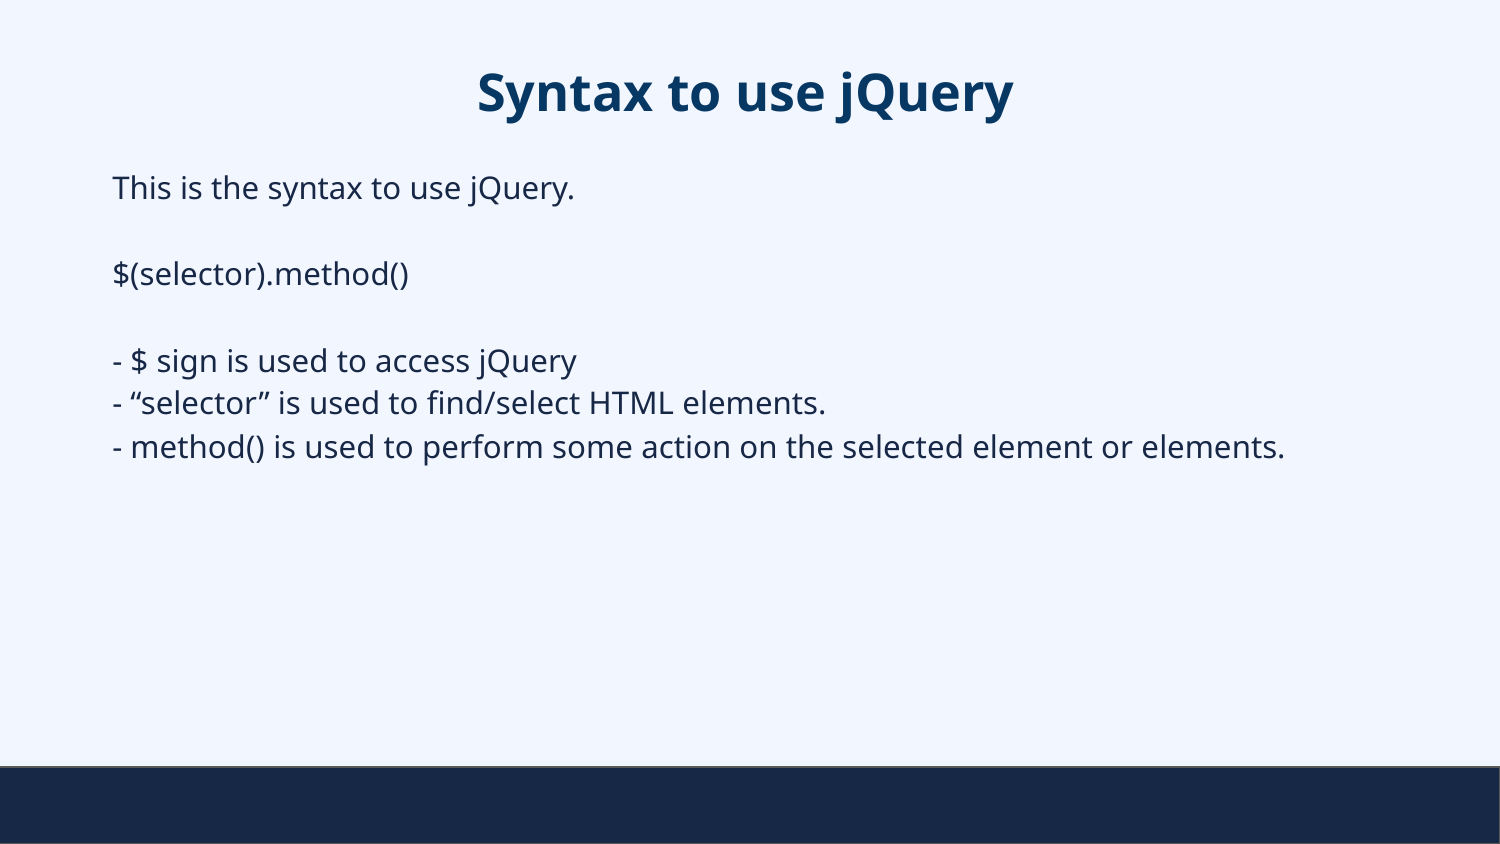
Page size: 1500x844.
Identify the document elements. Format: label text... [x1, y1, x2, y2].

text_box This is the syntax to use jQuery. $(selector).method() - $ sign is used to access jQuery - “selector” is used to find/select HTML elements. - method() is used to perform some action on the selected element or elements. [97, 147, 1397, 711]
text_box [0, 767, 1500, 844]
title Syntax to use jQuery [29, 35, 1462, 148]
